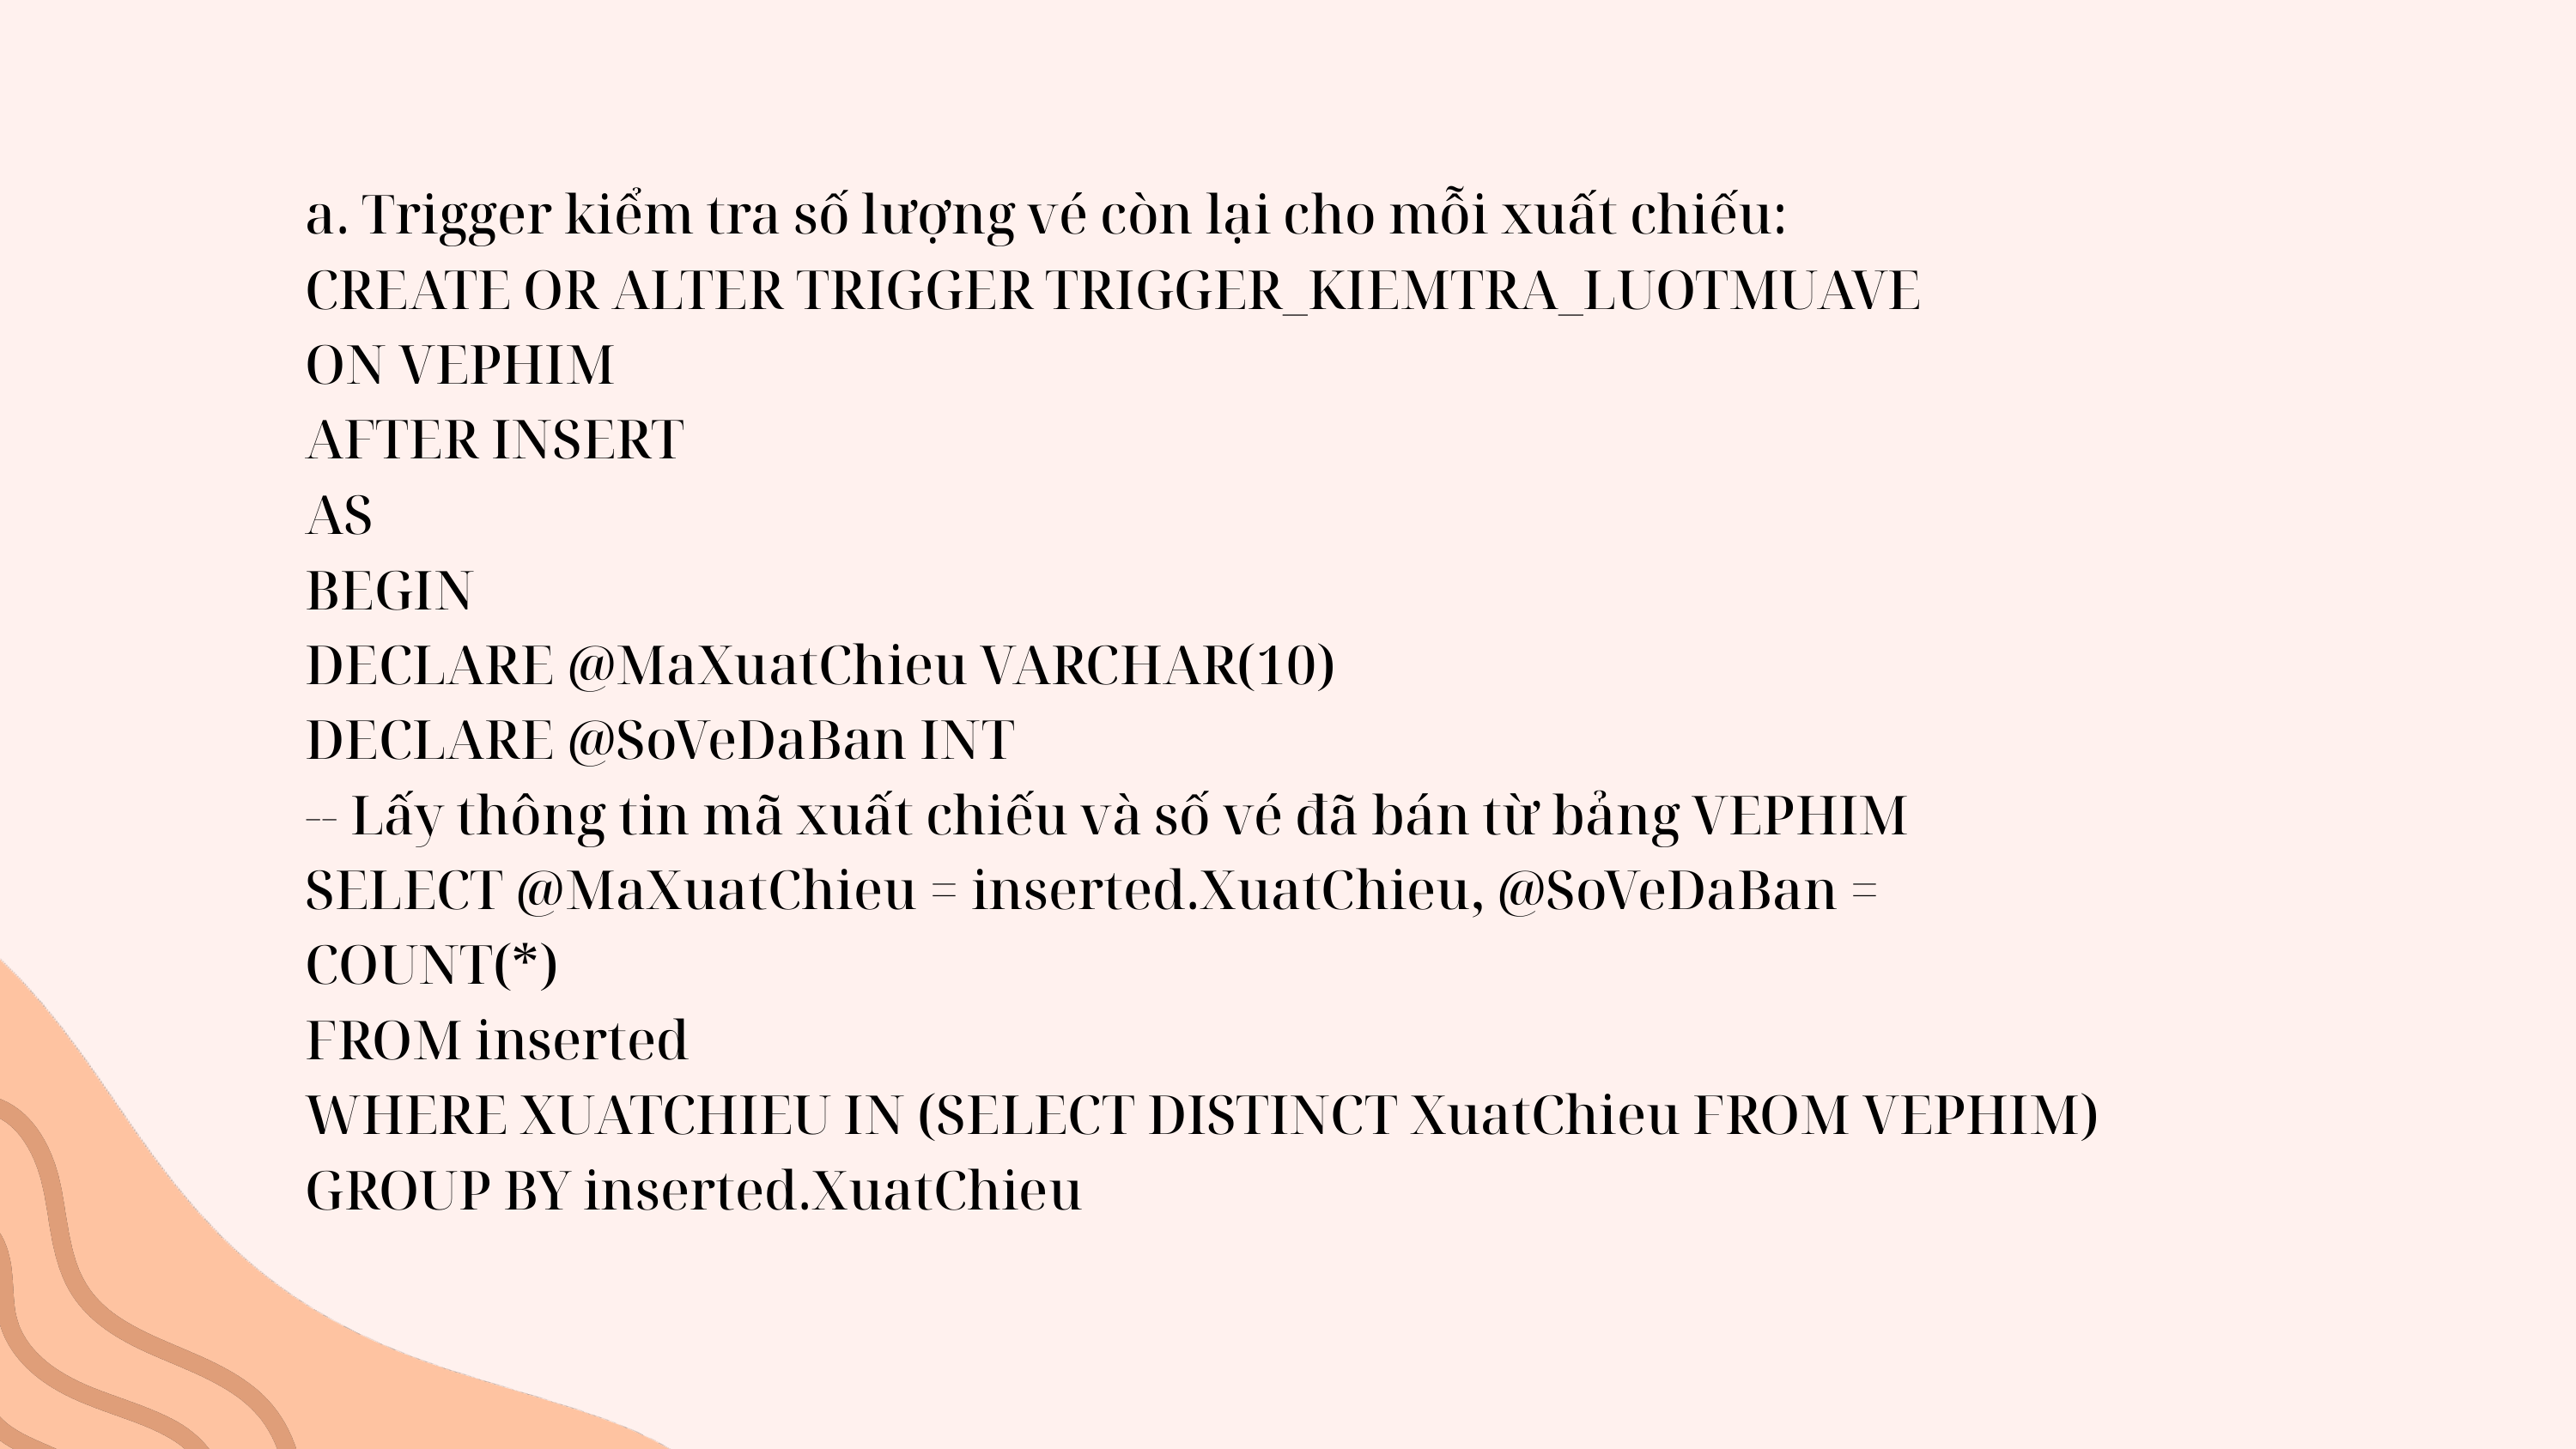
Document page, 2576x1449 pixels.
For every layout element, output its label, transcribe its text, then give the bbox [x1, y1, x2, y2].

text_box [0, 818, 305, 1095]
text_box [306, 1221, 719, 1449]
text_box [0, 1095, 306, 1449]
text_box a. Trigger kiểm tra số lượng vé còn lại cho mỗi xuất chiếu: CREATE OR ALTER TRIGGER TRIGGER_KIEMTRA_LUOTMUAVE ON VEPHIM AFTER INSERT AS BEGIN DECLARE @MaXuatChieu VARCHAR(10) DECLARE @SoVeDaBan INT -- Lấy thông tin mã xuất chiếu và số vé đã bán từ bảng VEPHIM SELECT @MaXuatChieu = inserted.XuatChieu, @SoVeDaBan = COUNT(*) FROM inserted WHERE XUATCHIEU IN (SELECT DISTINCT XuatChieu FROM VEPHIM) GROUP BY inserted.XuatChieu [305, 169, 2123, 1221]
